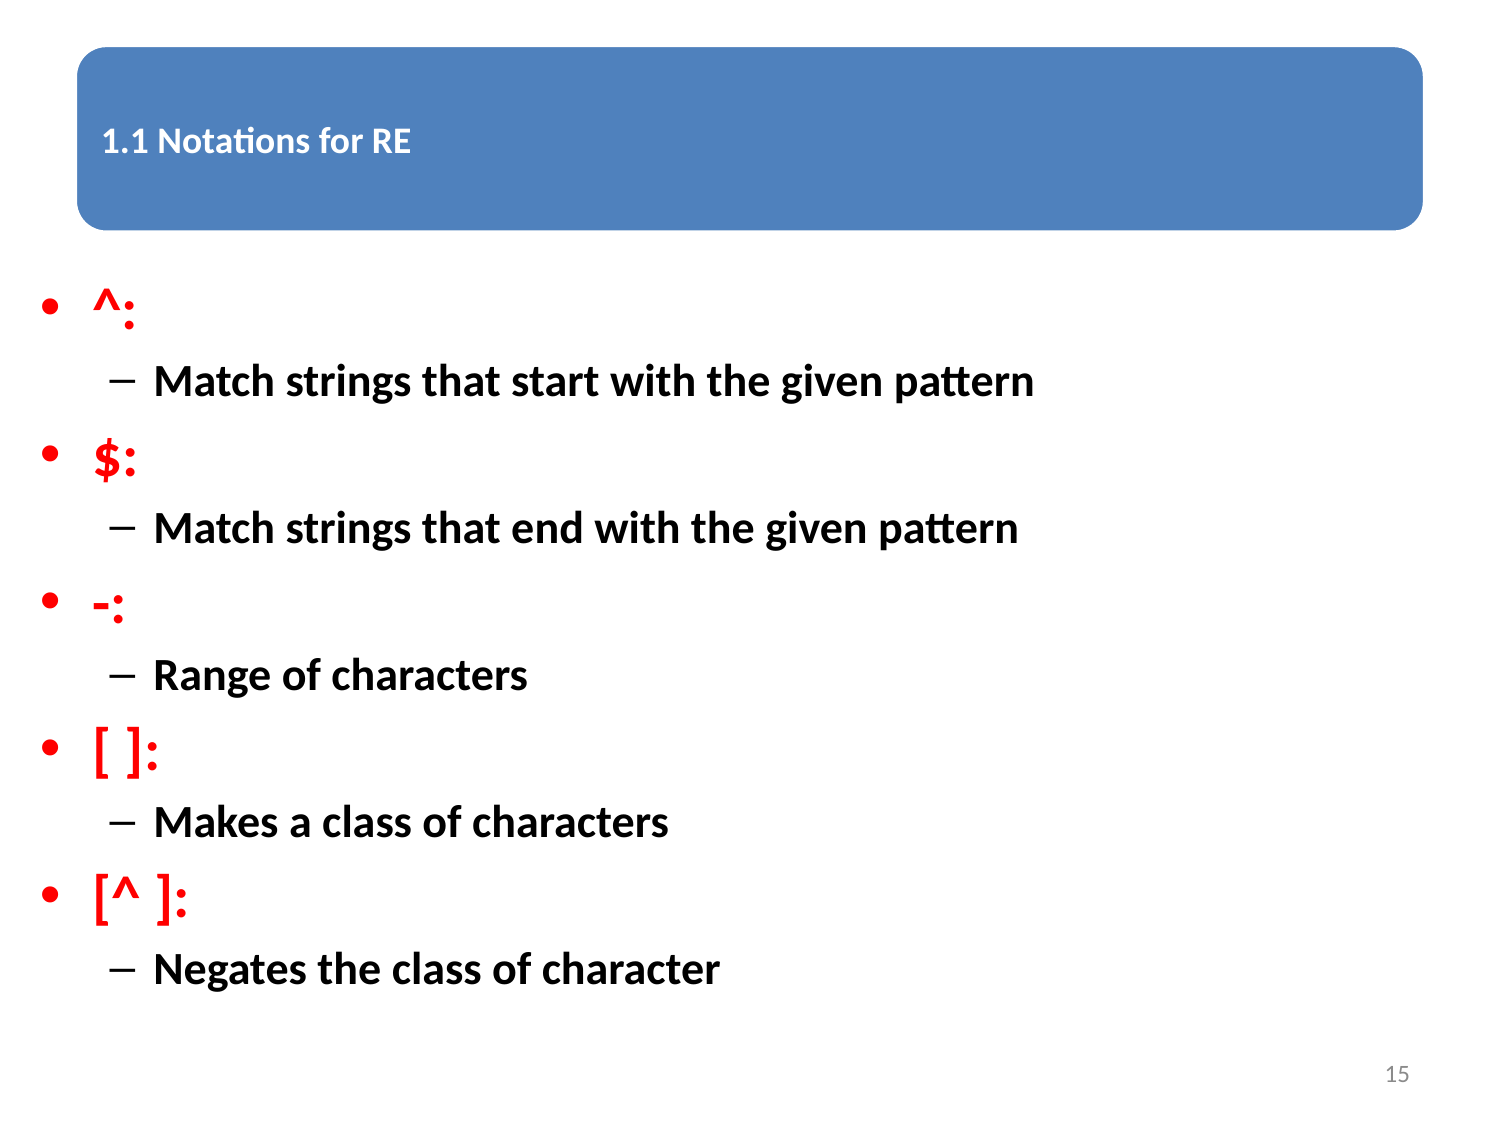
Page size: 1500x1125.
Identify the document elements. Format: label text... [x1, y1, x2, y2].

list ^: Match strings that start with the given pattern $: Match strings that end with the given pattern -: Range of characters [ ]: Makes a class of characters [^ ]: Negates the class of character [24, 262, 1463, 1005]
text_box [74, 44, 1426, 233]
slide_number 15 [1074, 1042, 1425, 1103]
